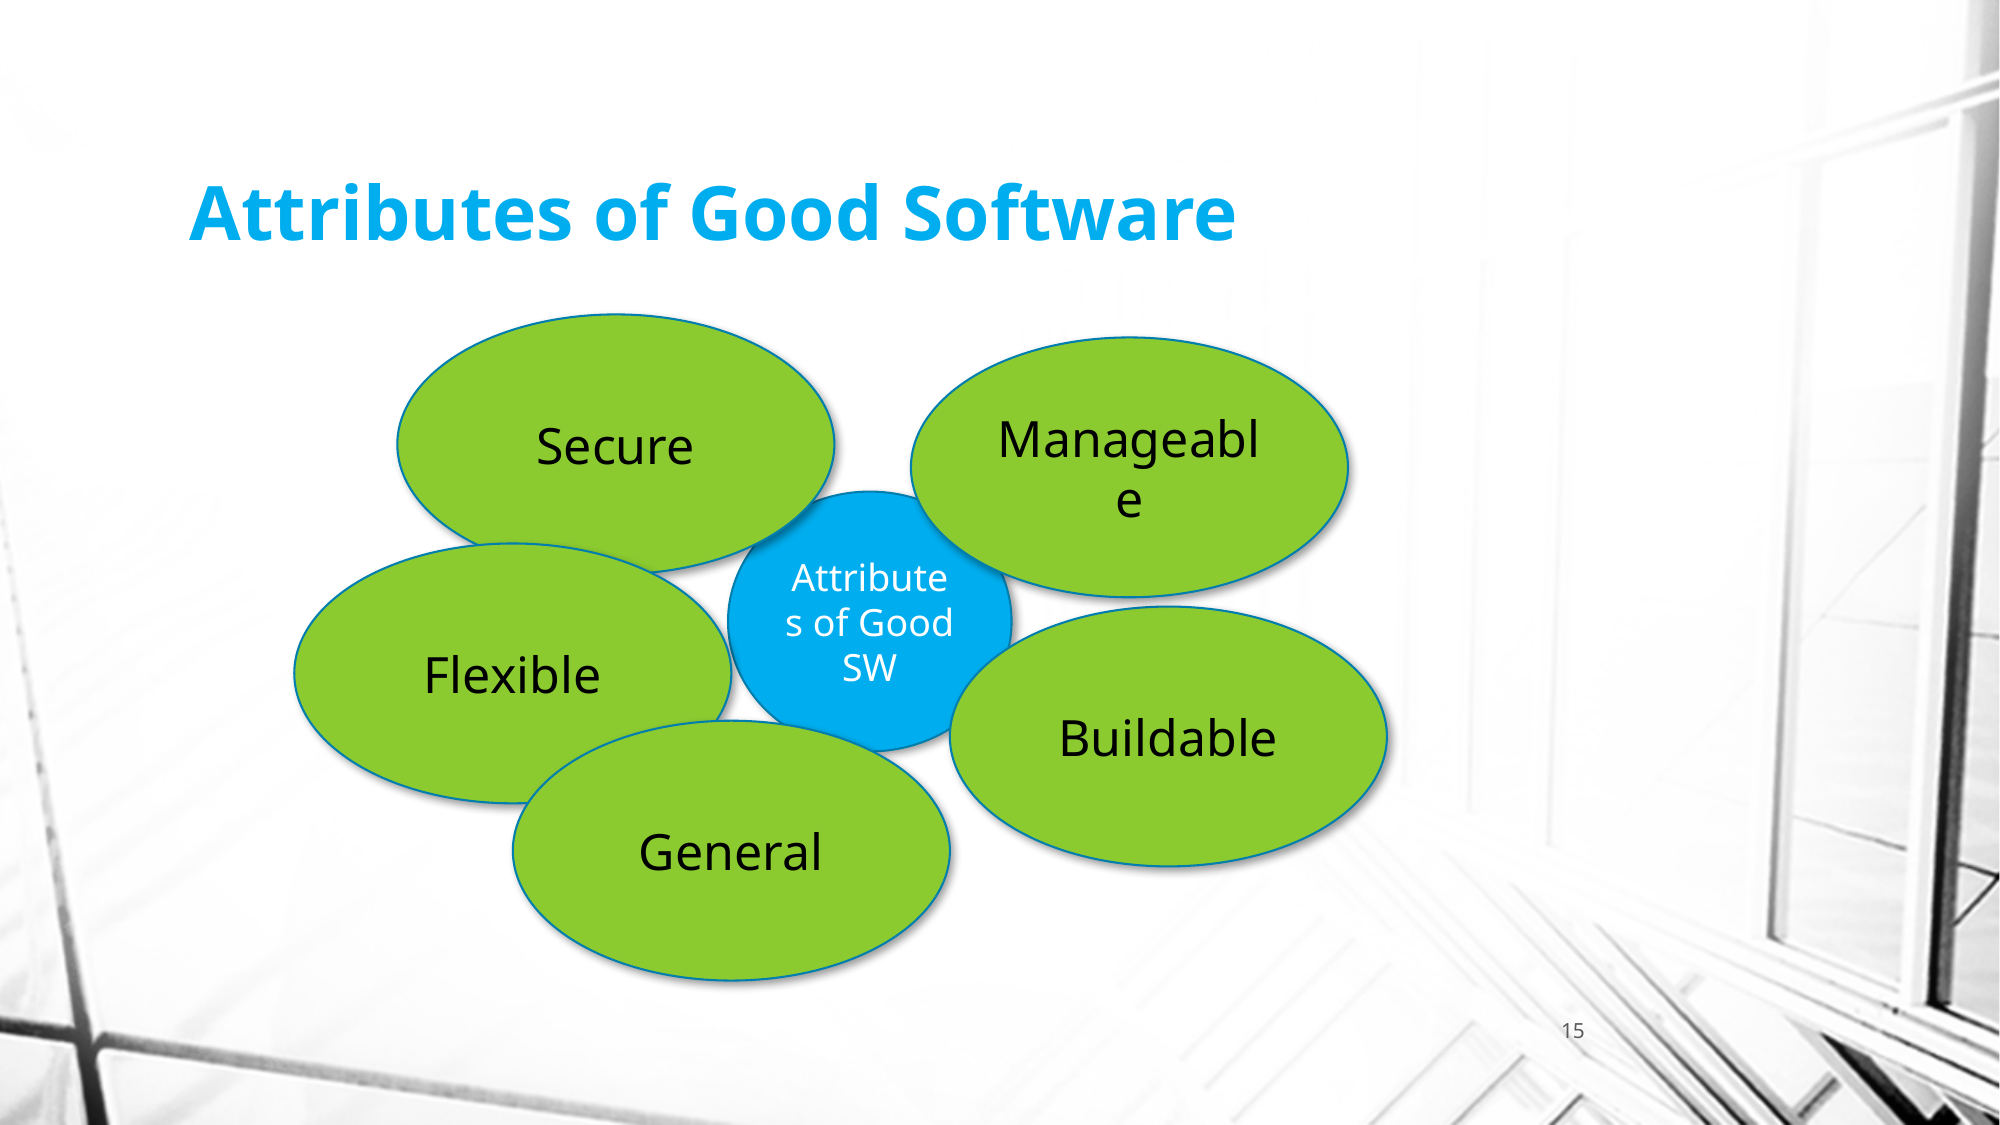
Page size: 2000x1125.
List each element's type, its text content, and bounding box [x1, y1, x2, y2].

text_box General [512, 720, 950, 981]
text_box Flexible [294, 543, 732, 804]
picture [0, 0, 2000, 1125]
title Attributes of Good Software [174, 87, 1600, 263]
text_box Manageable [910, 337, 1348, 598]
text_box Buildable [949, 606, 1387, 867]
slide_number 15 [1399, 1009, 1600, 1055]
text_box Secure [397, 314, 835, 572]
text_box Attributes of Good SW [728, 491, 1012, 751]
